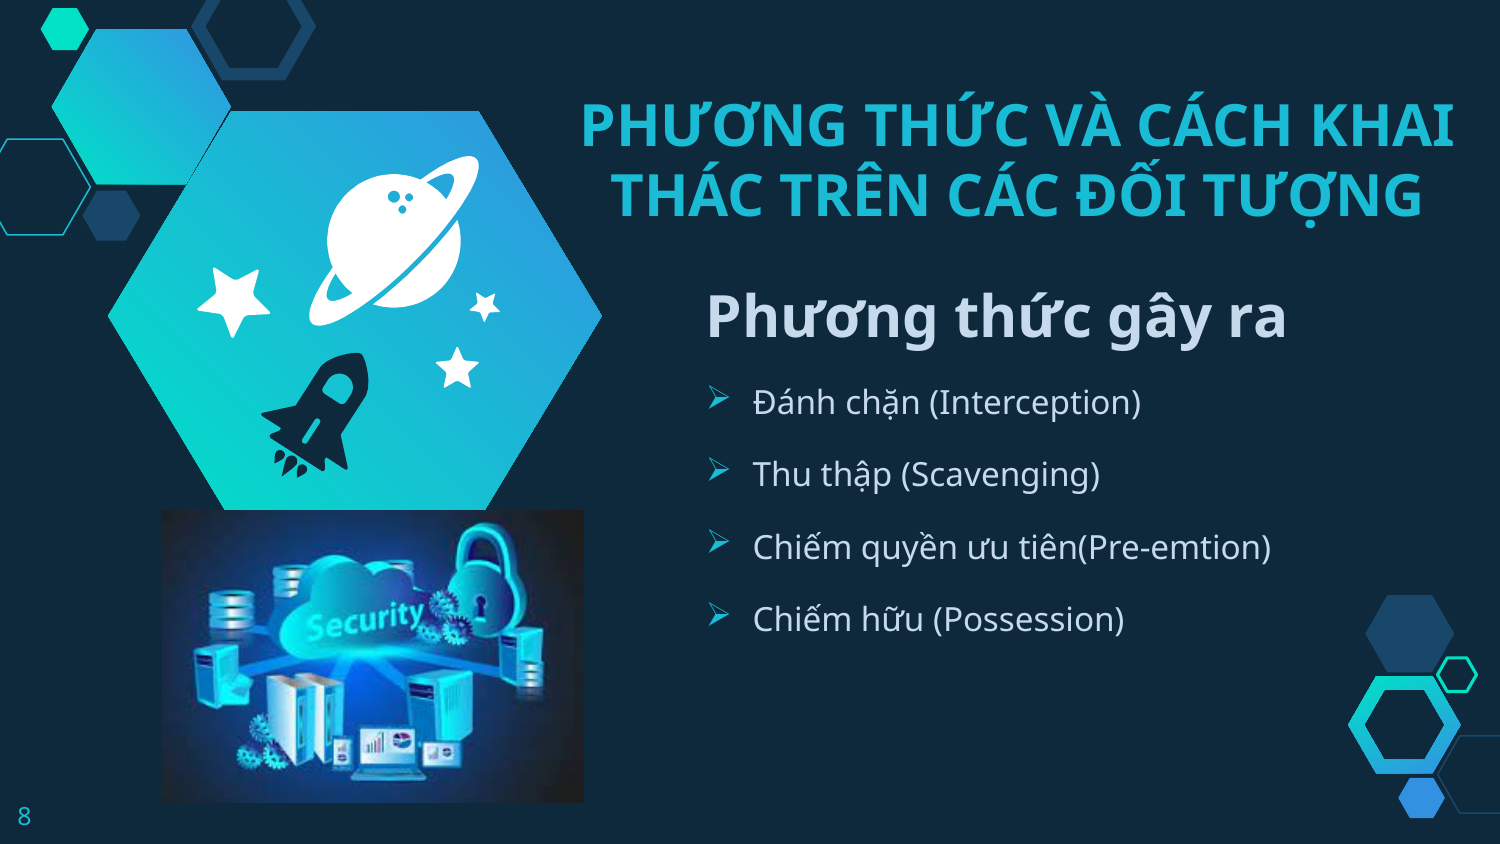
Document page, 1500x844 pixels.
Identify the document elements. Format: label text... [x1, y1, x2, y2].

slide_number 8 [2, 785, 93, 844]
title PHƯƠNG THỨC VÀ CÁCH KHAI THÁC TRÊN CÁC ĐỐI TƯỢNG [535, 73, 1500, 264]
picture [161, 510, 585, 804]
text_box [483, 293, 500, 322]
text_box [197, 267, 271, 338]
text_box [435, 346, 479, 388]
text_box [309, 155, 479, 326]
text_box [263, 360, 377, 475]
subtitle Phương thức gây ra Đánh chặn (Interception) Thu thập (Scavenging) Chiếm quyền ưu tiên(Pre-emtion) Chiếm hữu (Possession) [690, 263, 1402, 748]
text_box [108, 111, 602, 509]
